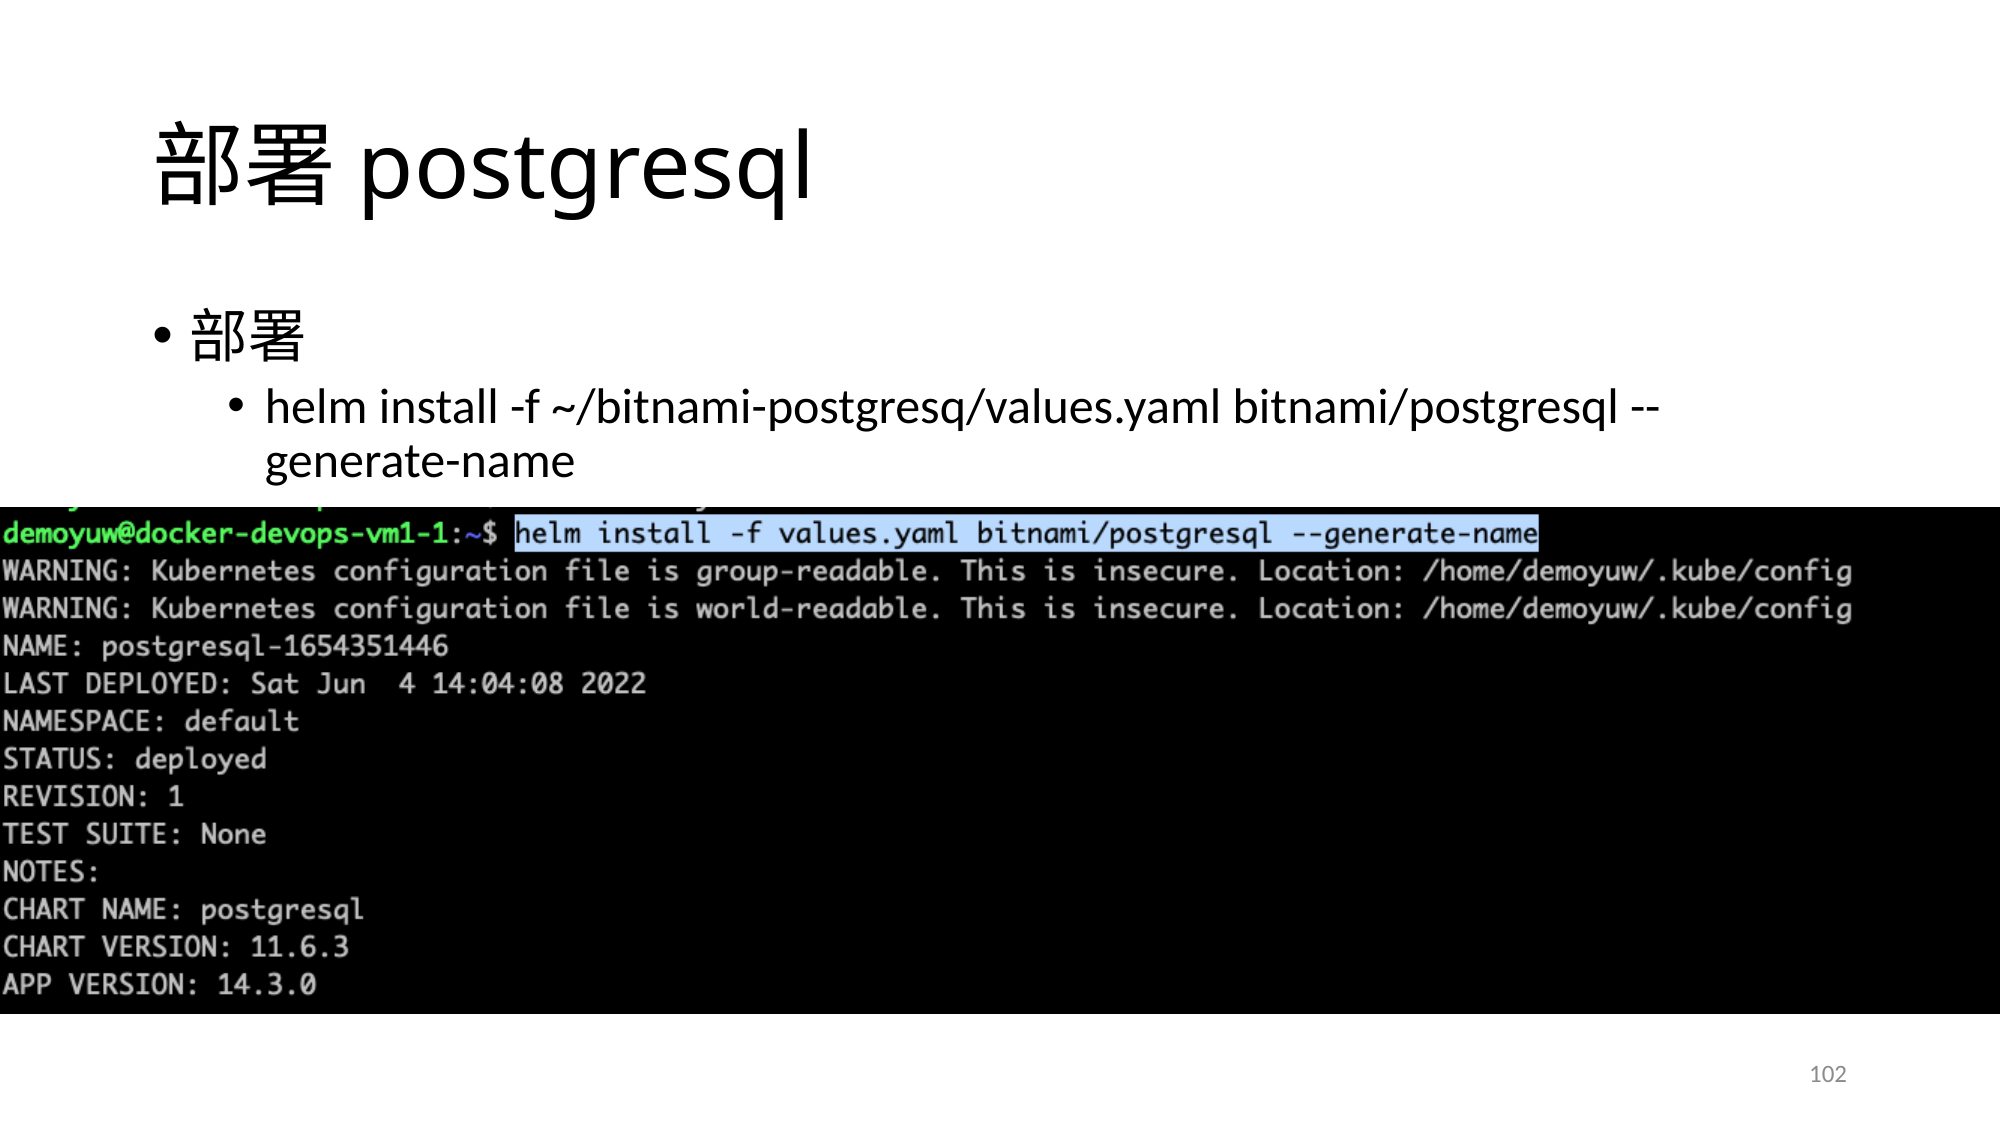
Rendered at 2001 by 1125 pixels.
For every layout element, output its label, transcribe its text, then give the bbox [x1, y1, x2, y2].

list 部署 helm install -f ~/bitnami-postgresq/values.yaml bitnami/postgresql --generate-name [137, 299, 1863, 507]
slide_number 102 [1412, 1042, 1863, 1103]
picture [0, 507, 2000, 1014]
title 部署postgresql [137, 59, 1863, 278]
